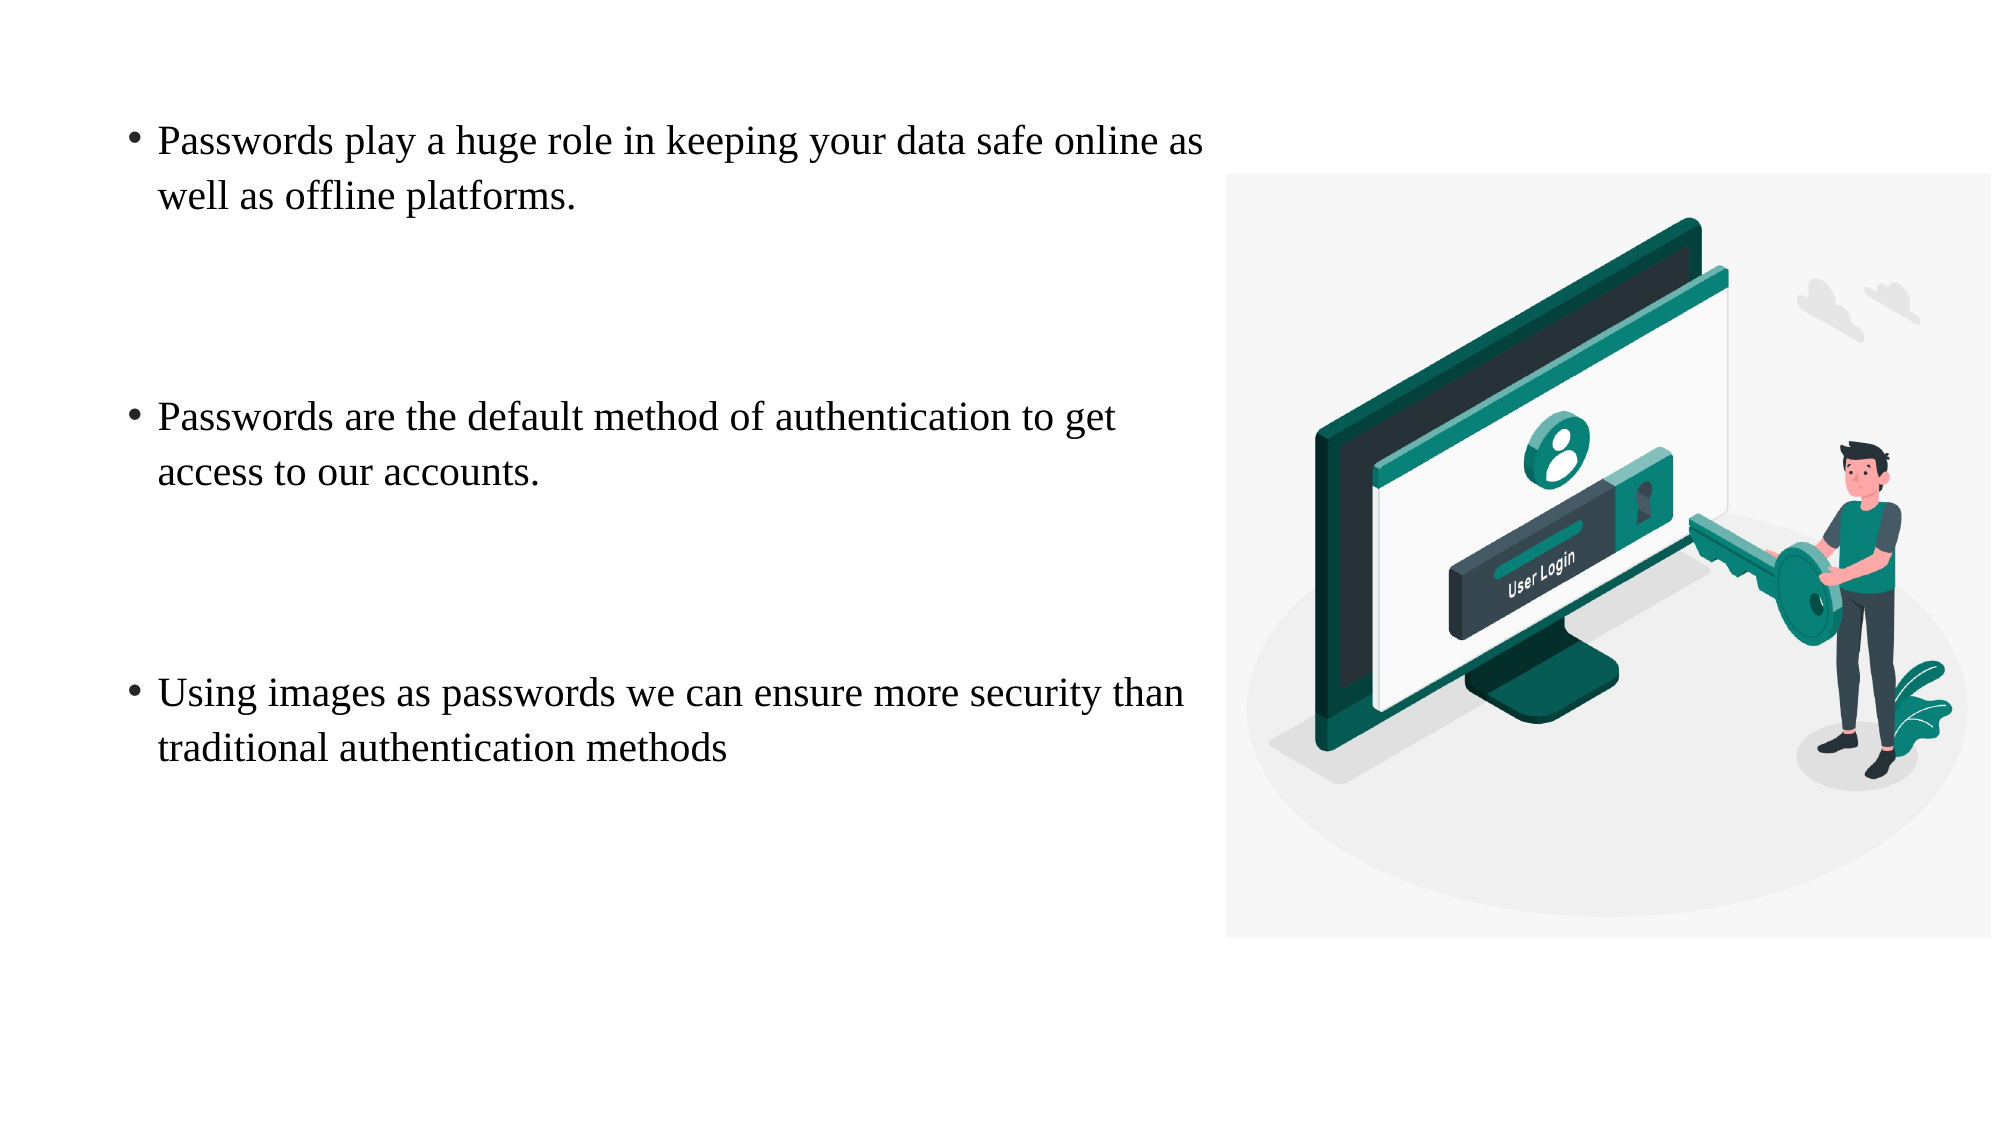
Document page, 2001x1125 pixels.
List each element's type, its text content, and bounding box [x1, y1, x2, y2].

picture [1226, 172, 1991, 938]
list Passwords play a huge role in keeping your data safe online as well as offline platforms. Passwords are the default method of authentication to get access to our accounts. Using images as passwords we can ensure more security than traditional authentication methods [112, 99, 1238, 975]
